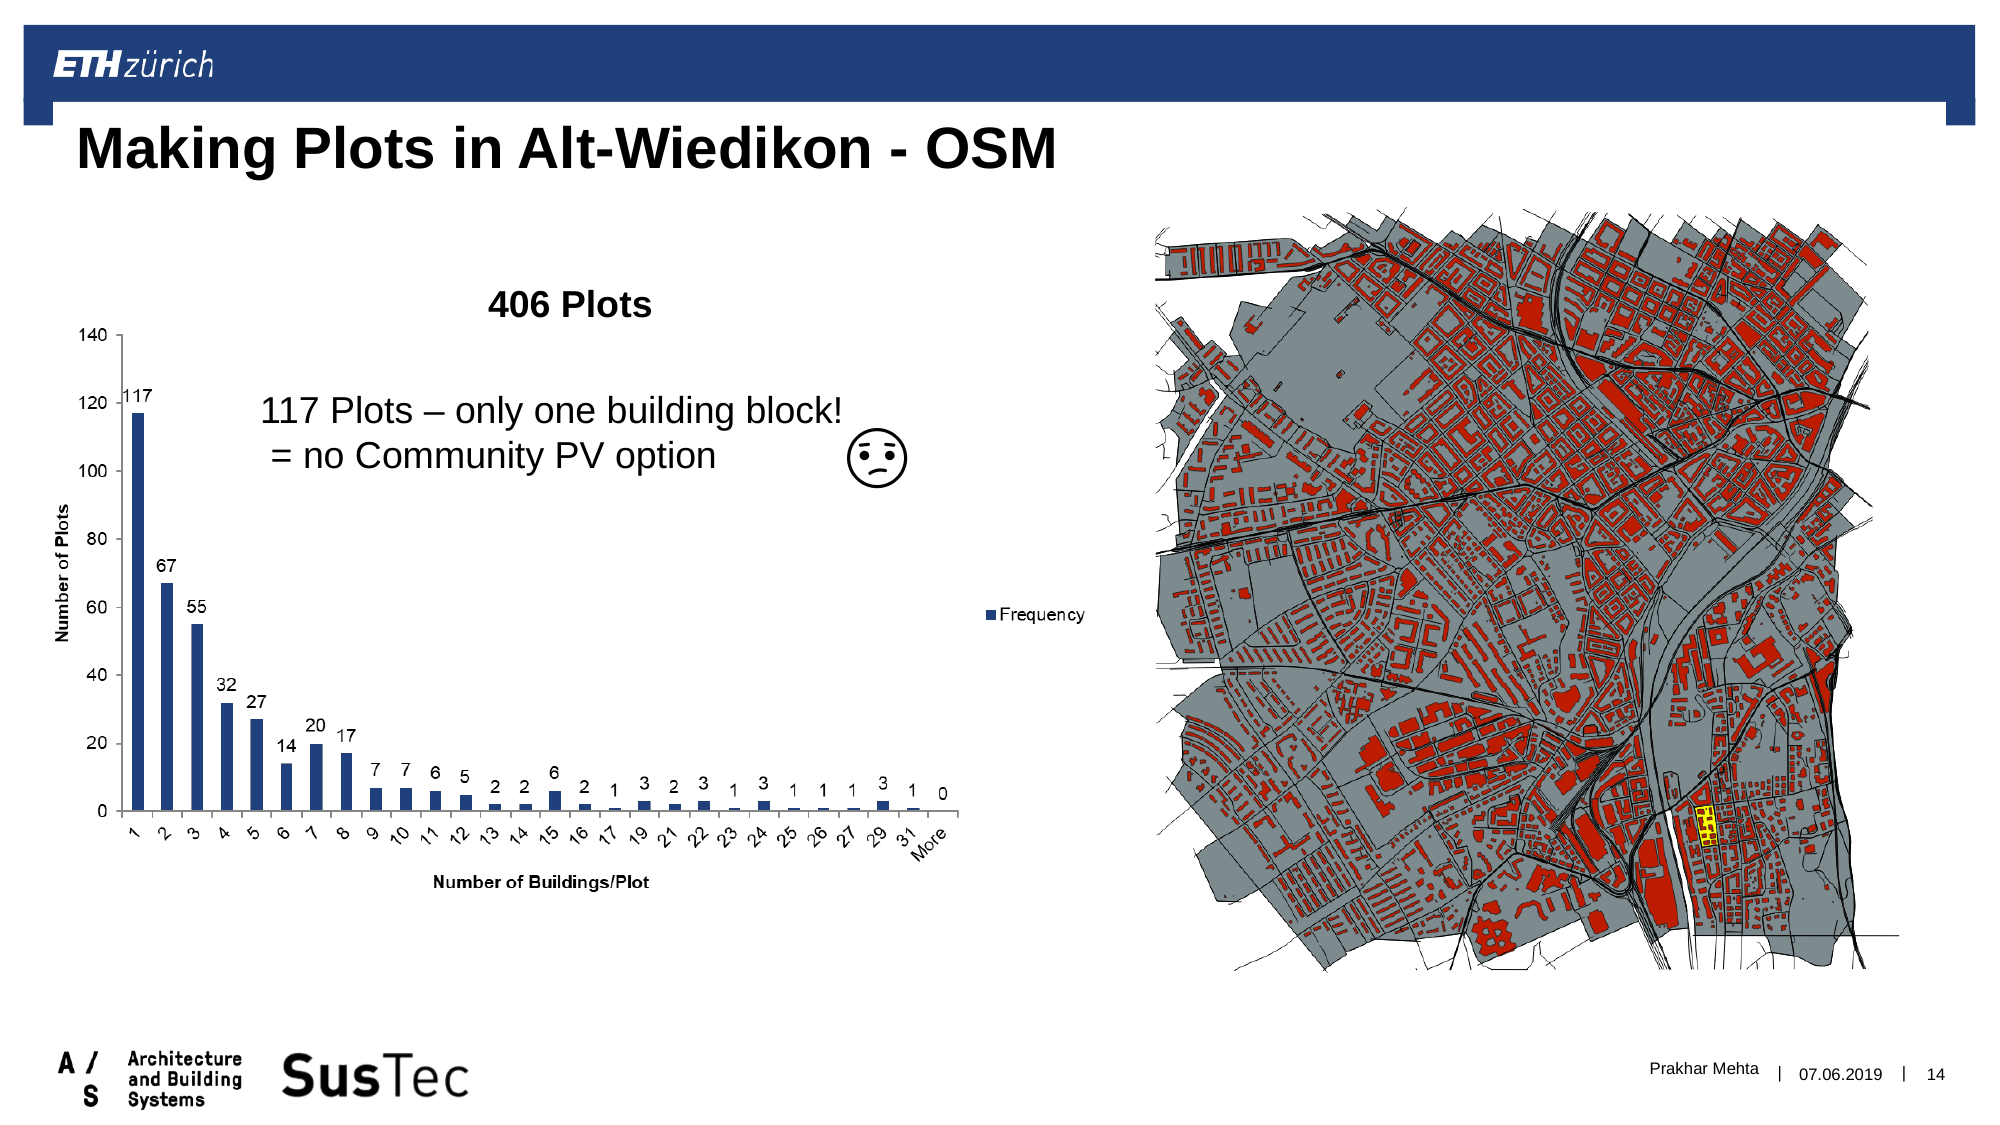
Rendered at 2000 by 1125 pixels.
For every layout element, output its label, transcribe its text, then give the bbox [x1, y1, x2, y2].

slide_number 14 [1906, 1034, 1966, 1112]
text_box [28, 260, 1104, 915]
picture [1141, 194, 1908, 980]
title Making Plots in Alt-Wiedikon - OSM [53, 101, 1946, 262]
picture [270, 1024, 483, 1125]
picture [47, 1029, 262, 1118]
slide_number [1790, 1034, 1892, 1112]
footer Prakhar Mehta [999, 1029, 1760, 1106]
picture [839, 420, 915, 496]
